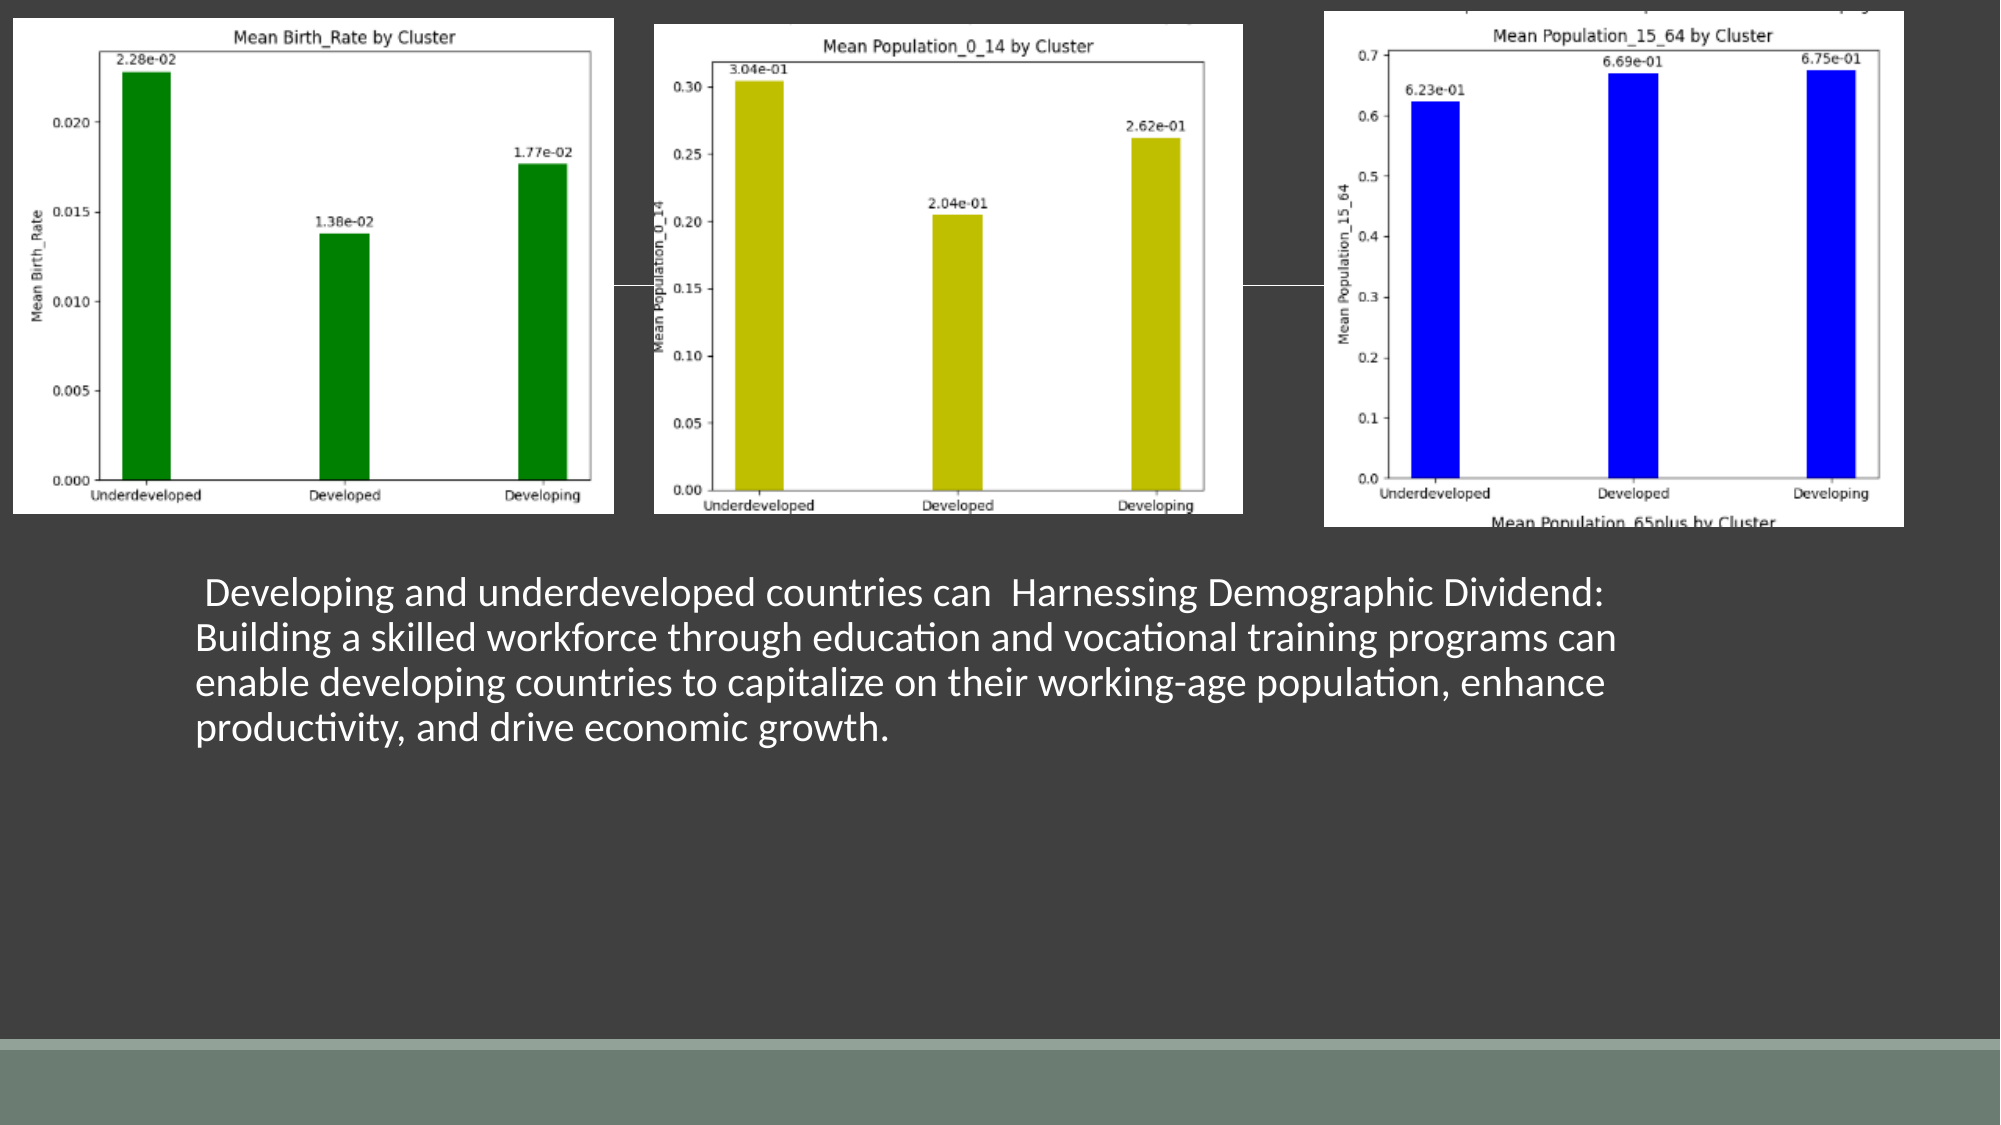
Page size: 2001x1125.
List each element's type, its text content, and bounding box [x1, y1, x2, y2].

picture [654, 24, 1243, 515]
picture [1323, 10, 1905, 528]
list Developing and underdeveloped countries can Harnessing Demographic Dividend: Building a skilled workforce through education and vocational training programs can enable developing countries to capitalize on their working-age population, enhance productivity, and drive economic growth. [180, 562, 1729, 963]
picture [13, 17, 615, 515]
